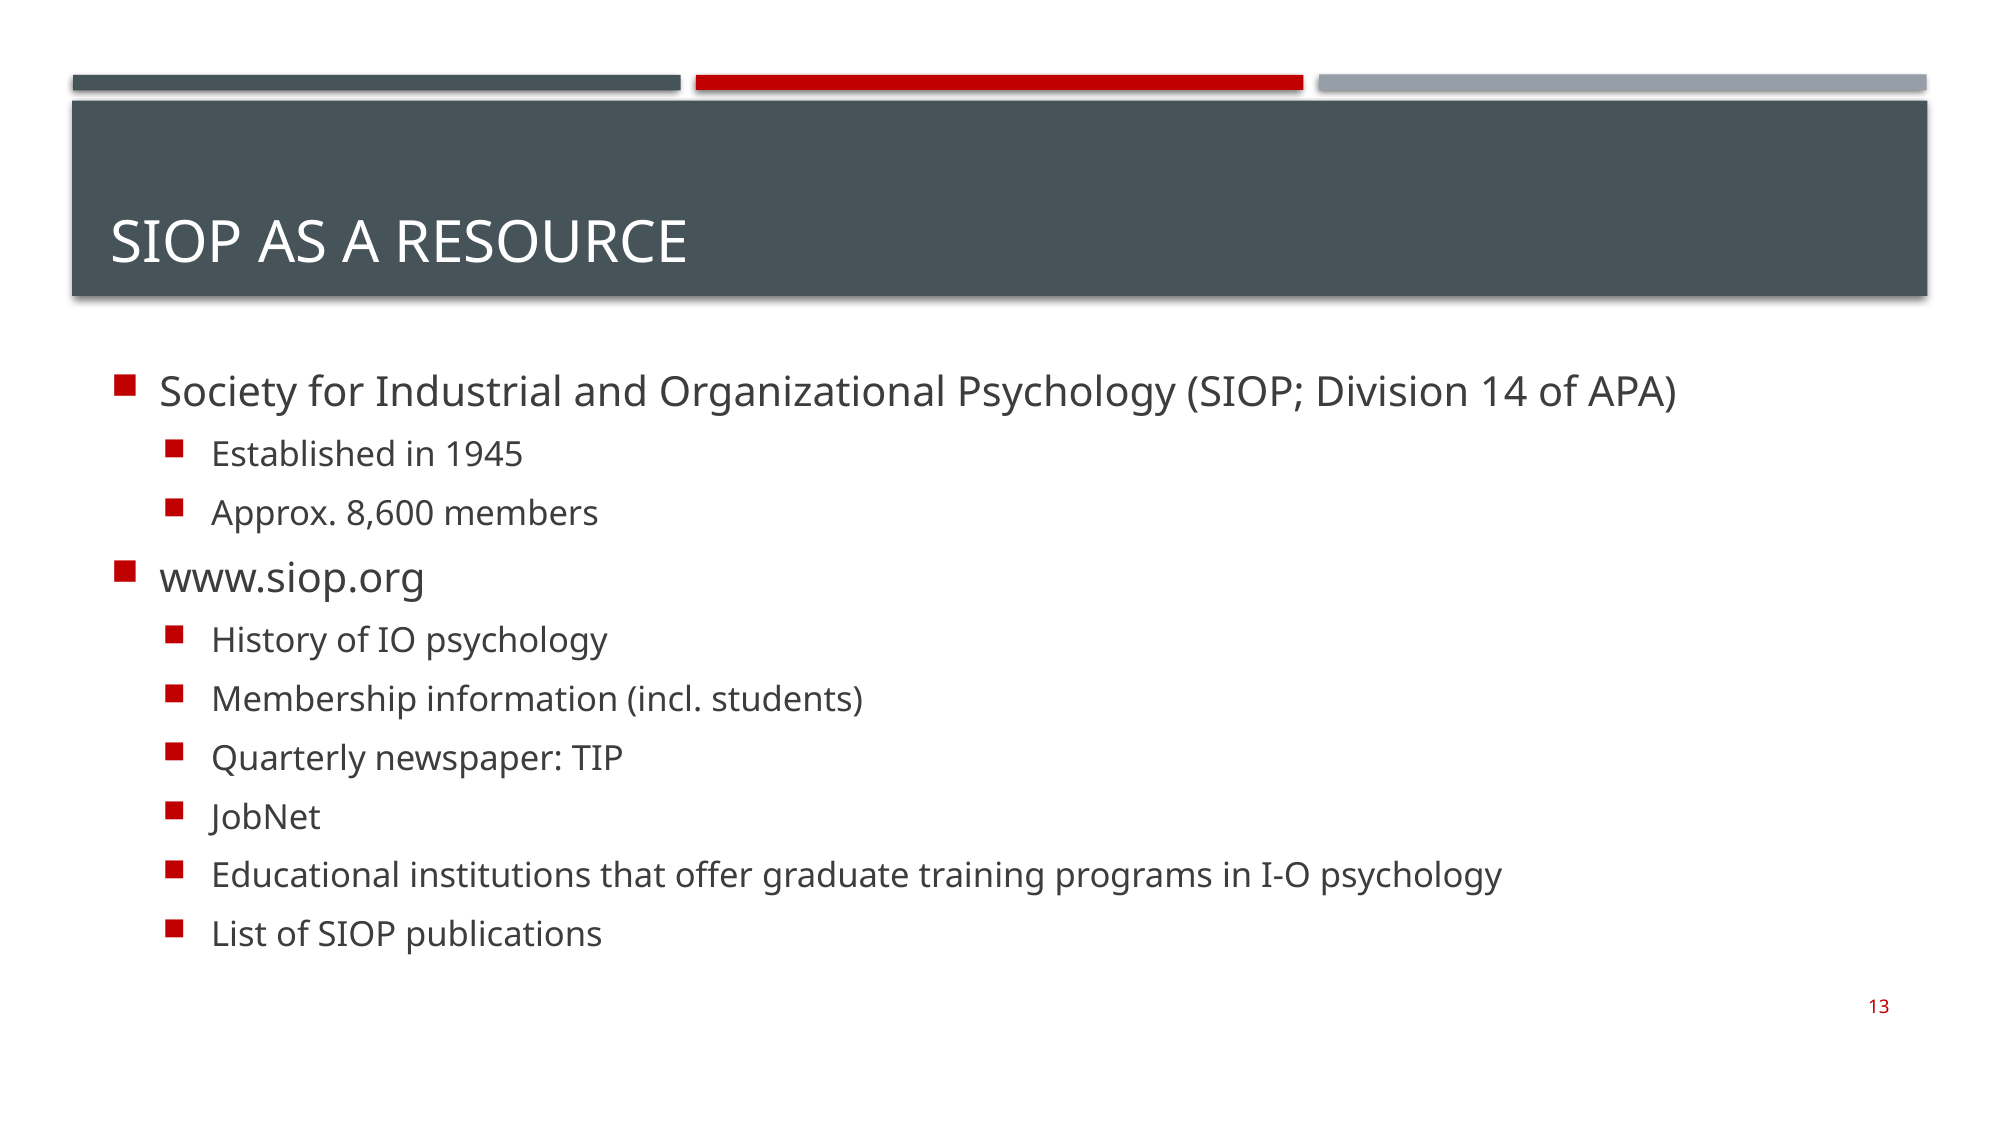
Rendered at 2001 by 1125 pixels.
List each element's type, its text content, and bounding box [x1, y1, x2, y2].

slide_number 13 [1732, 977, 1905, 1037]
title SIOP as a Resource [95, 115, 1905, 282]
list Society for Industrial and Organizational Psychology (SIOP; Division 14 of APA) Established in 1945 Approx. 8,600 members www.siop.org History of IO psychology Membership information (incl. students) Quarterly newspaper: TIP JobNet Educational institutions that offer graduate training programs in I-O psychology List of SIOP publications [95, 357, 1905, 962]
